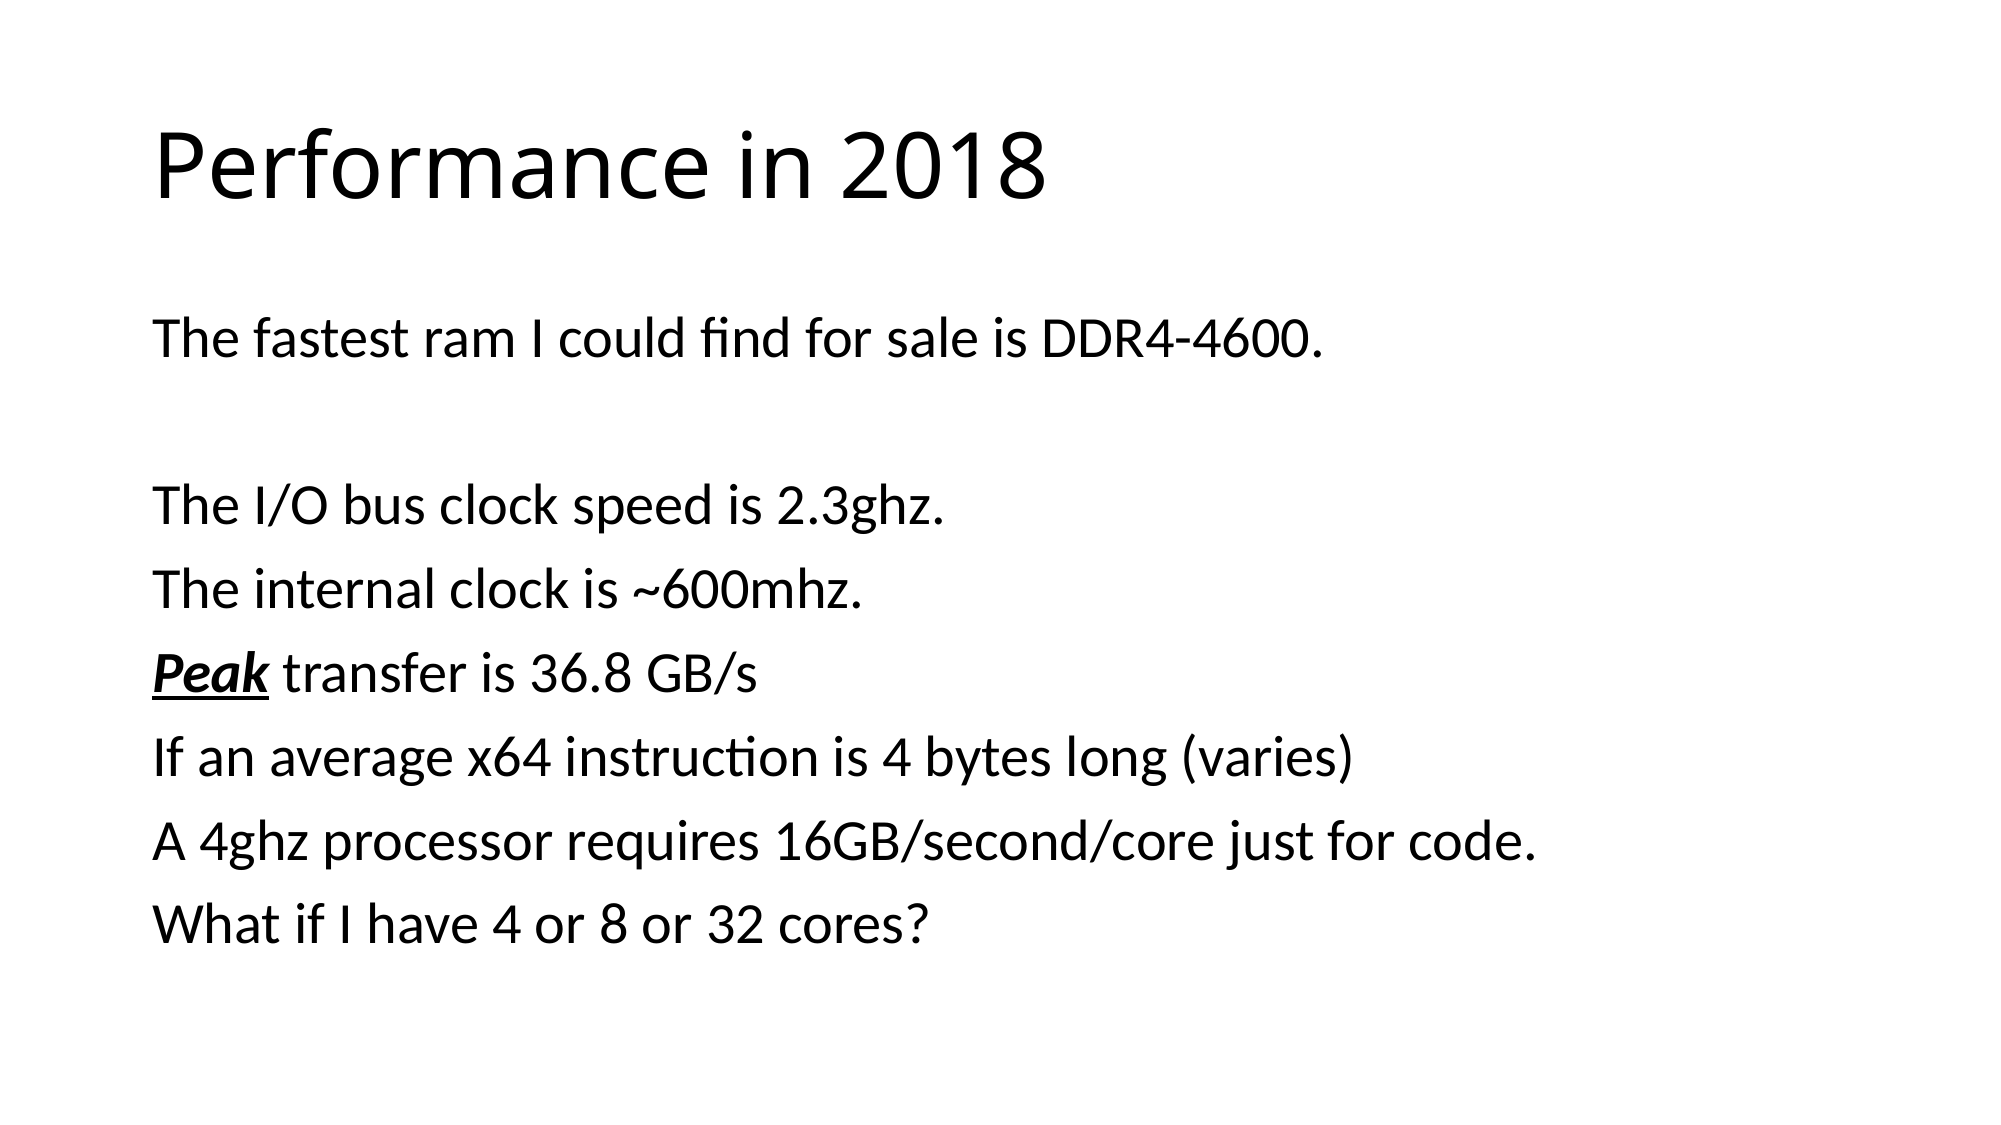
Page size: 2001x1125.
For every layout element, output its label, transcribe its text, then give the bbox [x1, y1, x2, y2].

title Performance in 2018 [137, 59, 1863, 278]
list The fastest ram I could find for sale is DDR4-4600. The I/O bus clock speed is 2.3ghz. The internal clock is ~600mhz. Peak transfer is 36.8 GB/s If an average x64 instruction is 4 bytes long (varies) A 4ghz processor requires 16GB/second/core just for code. What if I have 4 or 8 or 32 cores? [137, 299, 1863, 1014]
